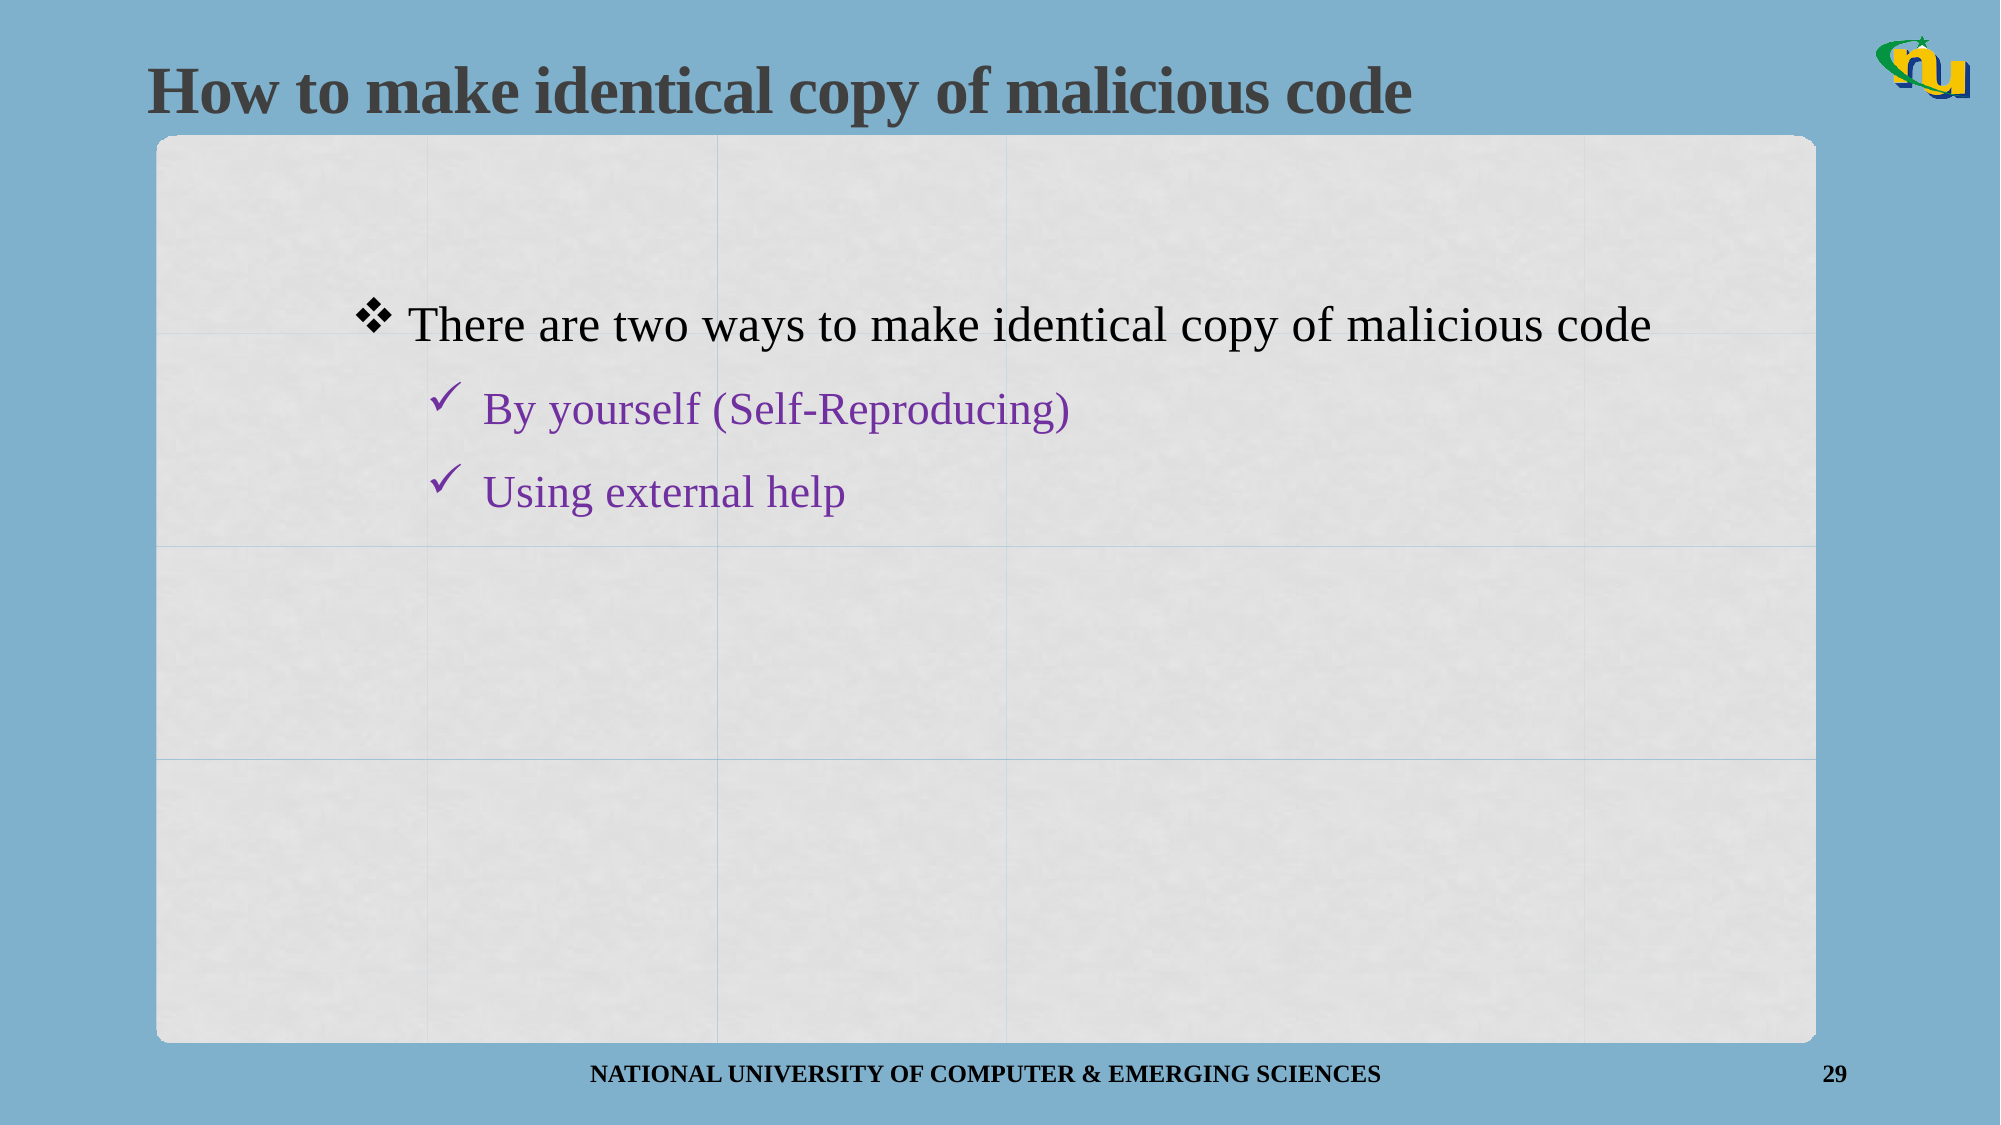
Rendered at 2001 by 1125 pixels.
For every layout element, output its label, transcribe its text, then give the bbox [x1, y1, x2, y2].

text_box How to make identical copy of malicious code [132, 6, 1674, 135]
slide_number 29 [1413, 1042, 1863, 1103]
picture [1866, 24, 1987, 108]
text_box There are two ways to make identical copy of malicious code By yourself (Self-Reproducing) Using external help [349, 277, 1708, 517]
footer NATIONAL UNIVERSITY OF COMPUTER & EMERGING SCIENCES [559, 1042, 1413, 1103]
text_box [156, 134, 1816, 1043]
